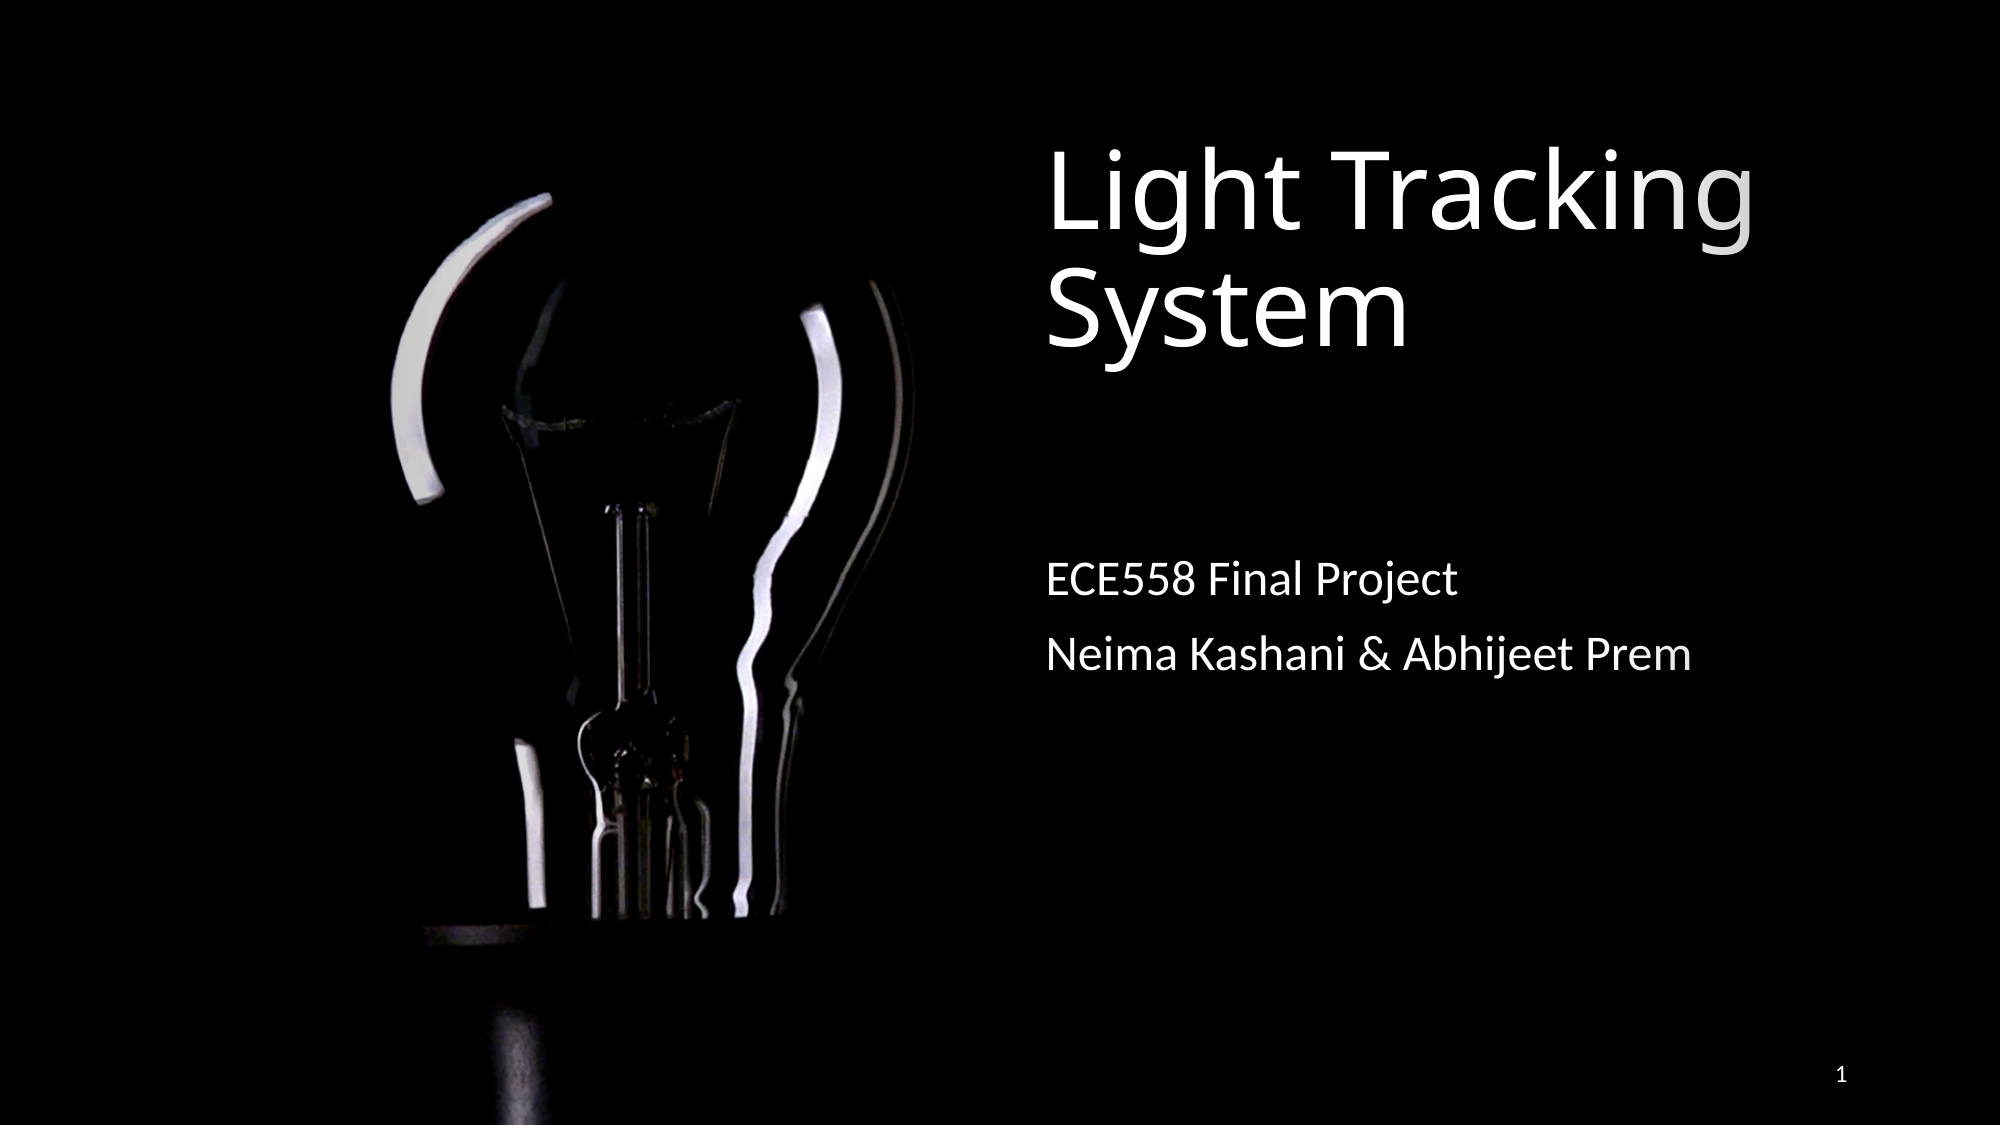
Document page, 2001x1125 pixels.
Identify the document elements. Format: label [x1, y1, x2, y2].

text_box [0, 0, 2000, 1125]
